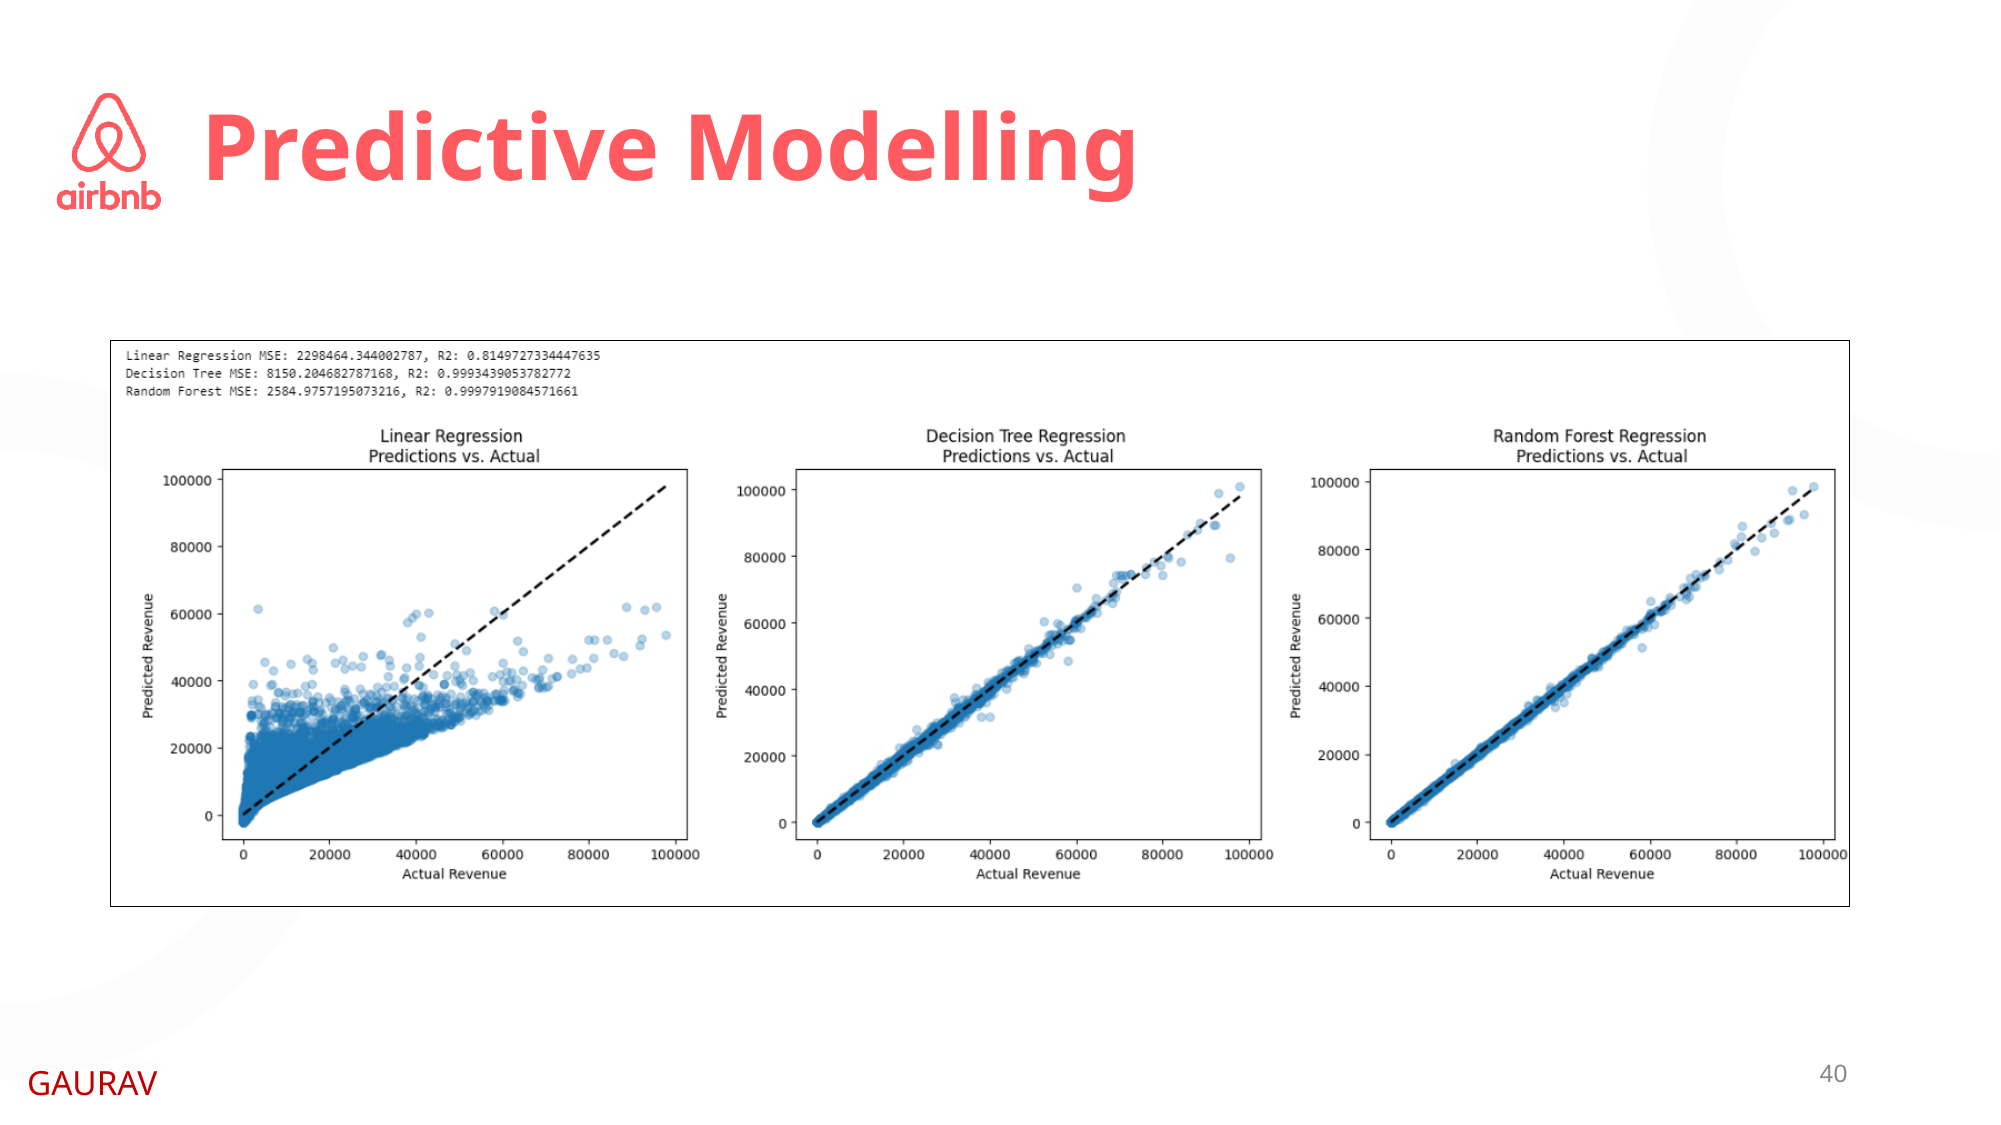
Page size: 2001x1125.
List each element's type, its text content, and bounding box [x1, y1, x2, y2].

picture [53, 91, 162, 211]
picture [109, 339, 1850, 907]
title Predictive Modelling [162, 89, 1838, 213]
slide_number 40 [1412, 1042, 1863, 1103]
text_box GAURAV [12, 1054, 385, 1110]
